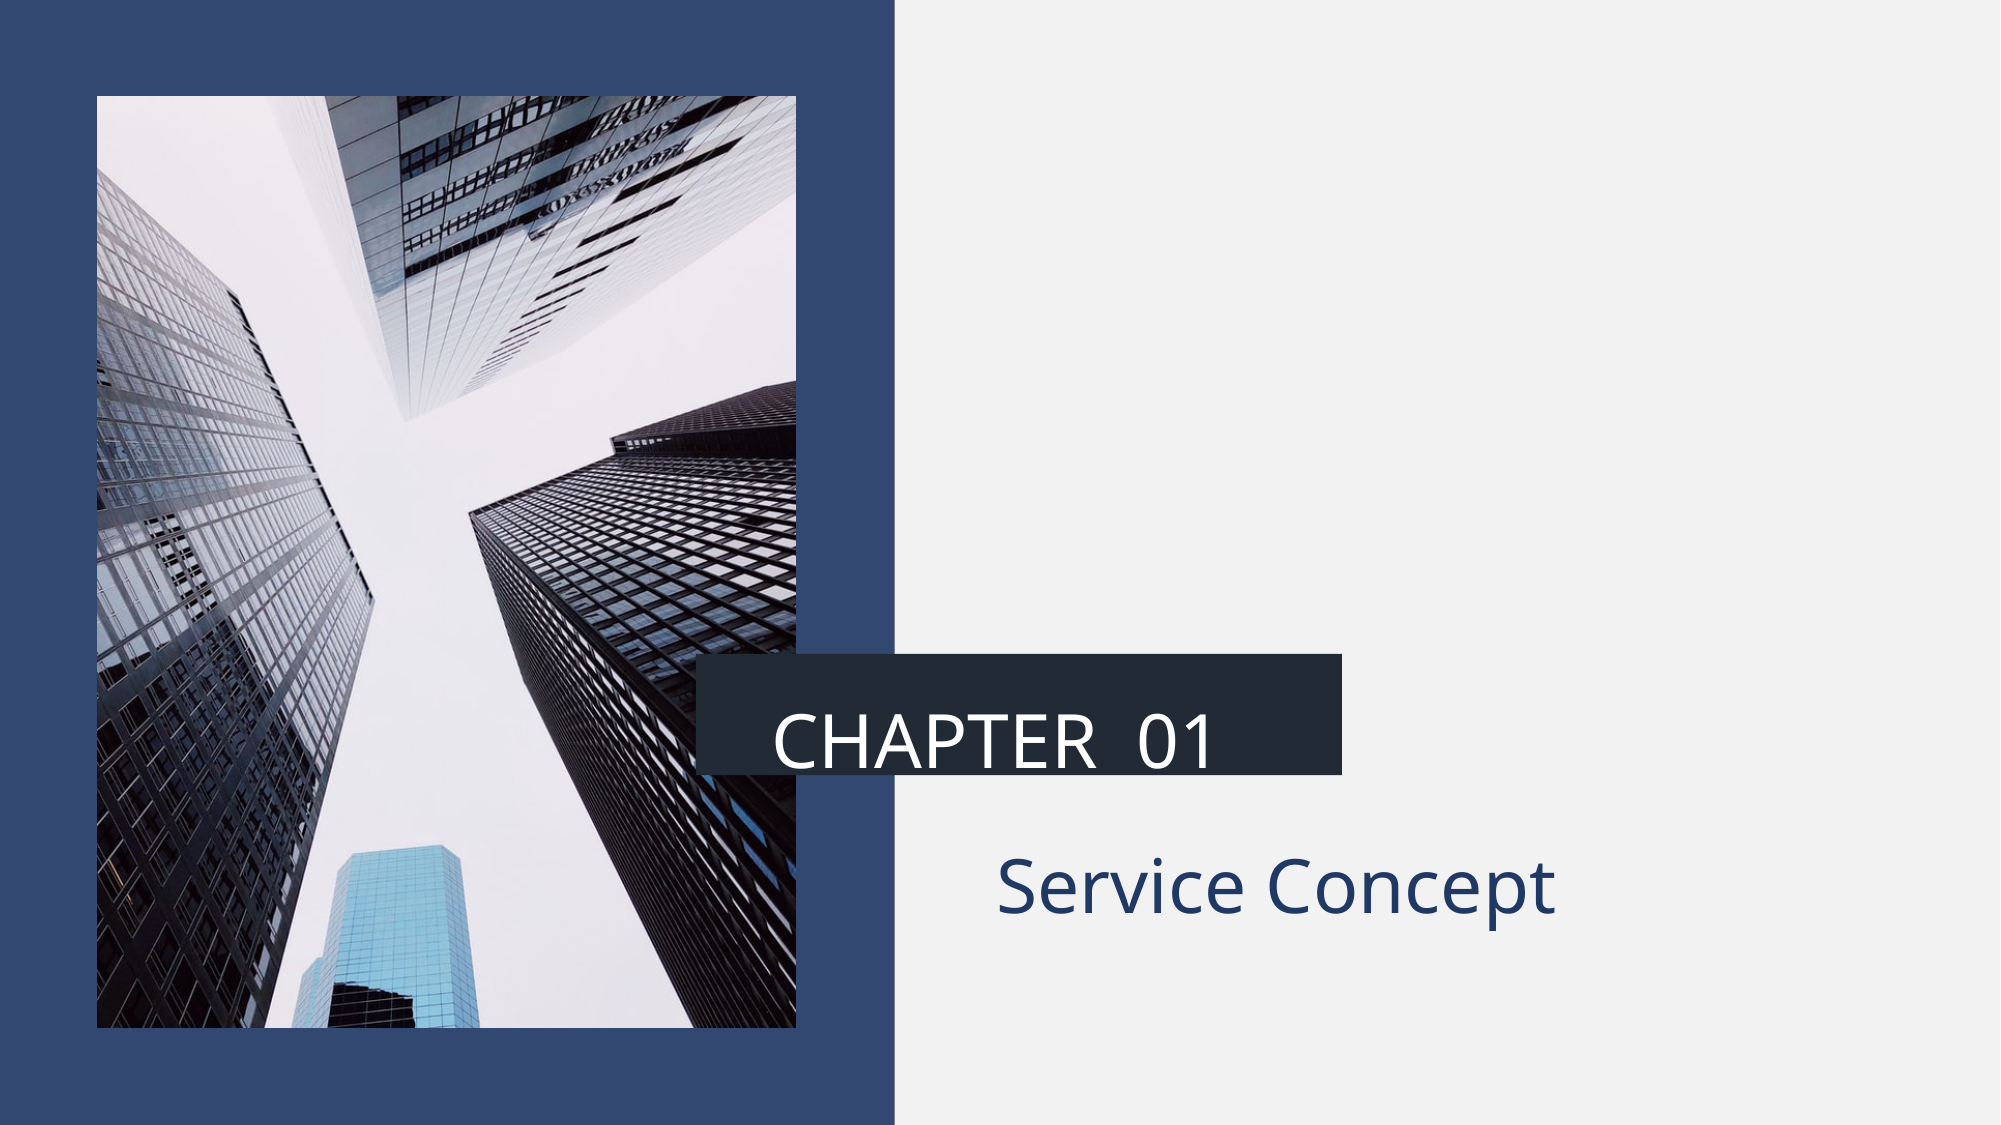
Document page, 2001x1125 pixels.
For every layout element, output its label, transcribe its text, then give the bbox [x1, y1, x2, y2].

text_box CHAPTER 01 [796, 620, 1306, 792]
text_box [0, 0, 896, 1125]
text_box [1306, 653, 1343, 776]
text_box Service Concept [981, 831, 1572, 936]
picture [97, 96, 796, 1028]
